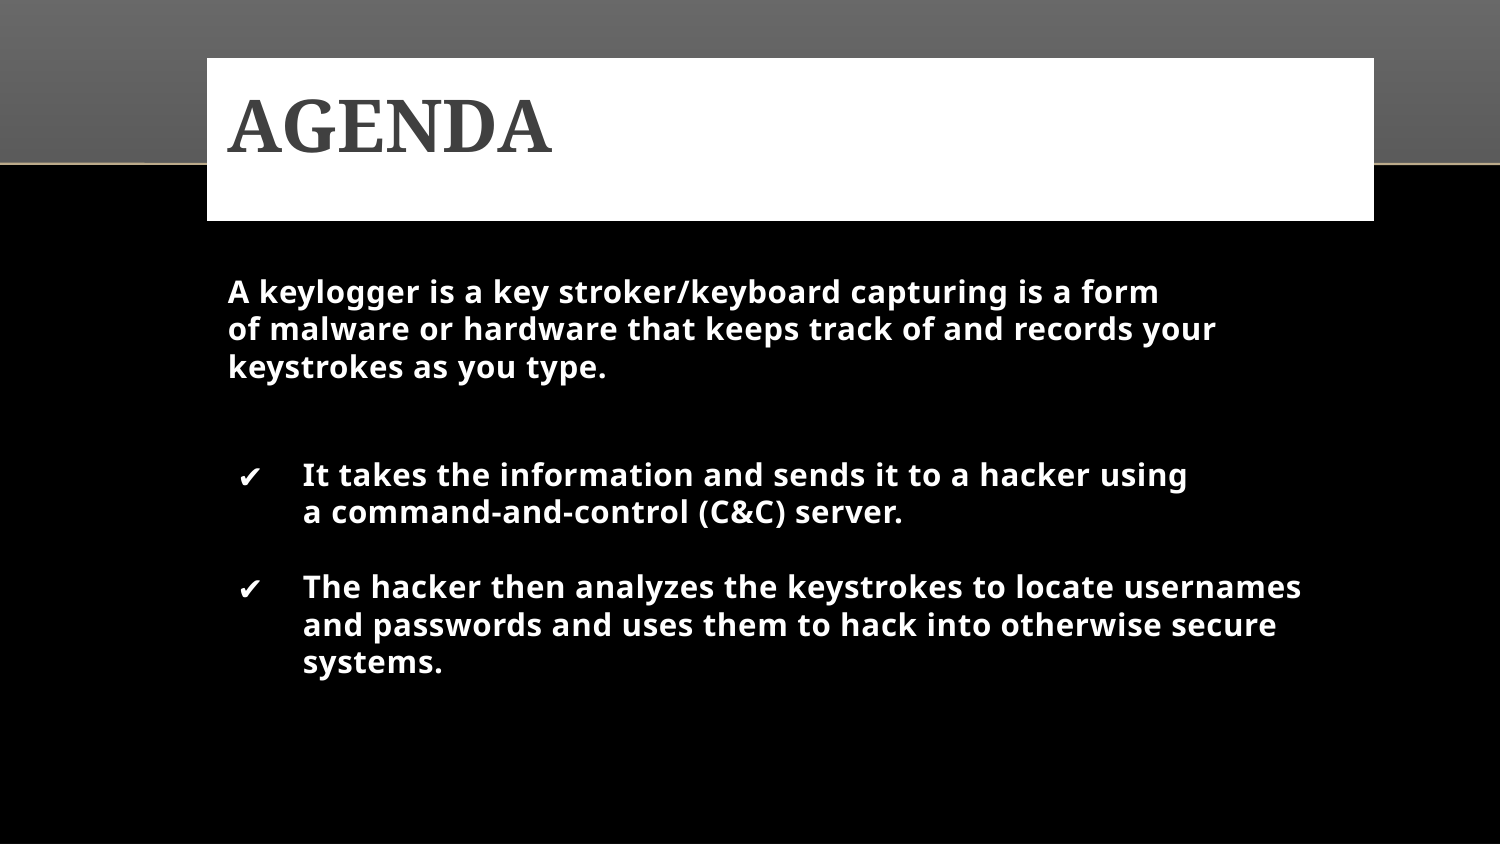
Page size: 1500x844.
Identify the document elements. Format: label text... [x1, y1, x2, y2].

title AGENDA [207, 58, 1374, 221]
list A keylogger is a key stroker/keyboard capturing is a form of malware or hardware that keeps track of and records your keystrokes as you type. It takes the information and sends it to a hacker using a command-and-control (C&C) server. The hacker then analyzes the keystrokes to locate usernames and passwords and uses them to hack into otherwise secure systems. [212, 257, 1344, 626]
